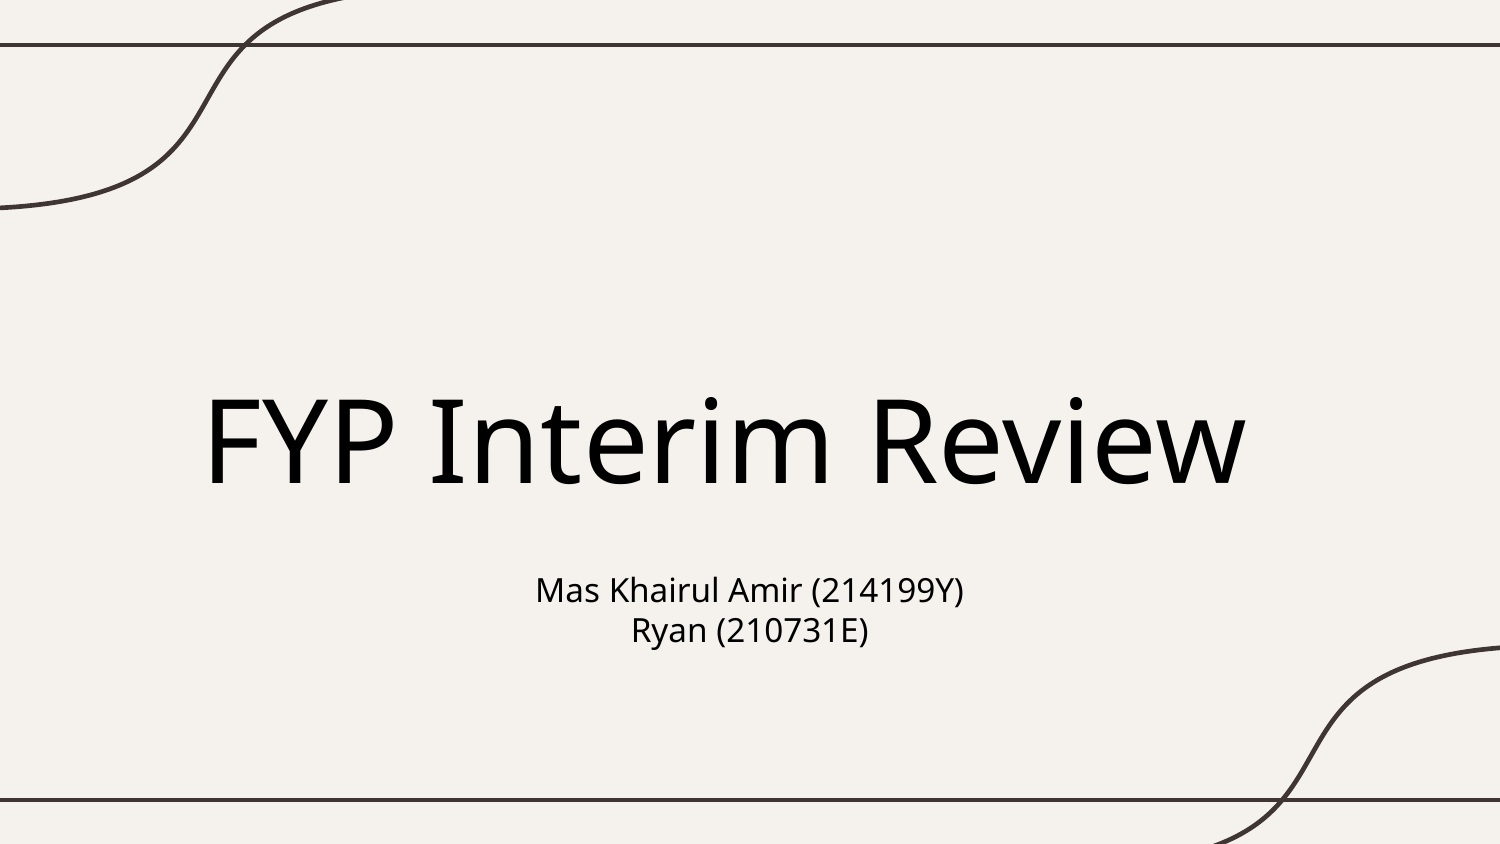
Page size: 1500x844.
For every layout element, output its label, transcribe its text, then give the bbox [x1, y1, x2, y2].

title FYP Interim Review [170, 322, 1279, 522]
subtitle Mas Khairul Amir (214199Y) Ryan (210731E) [170, 553, 1330, 715]
